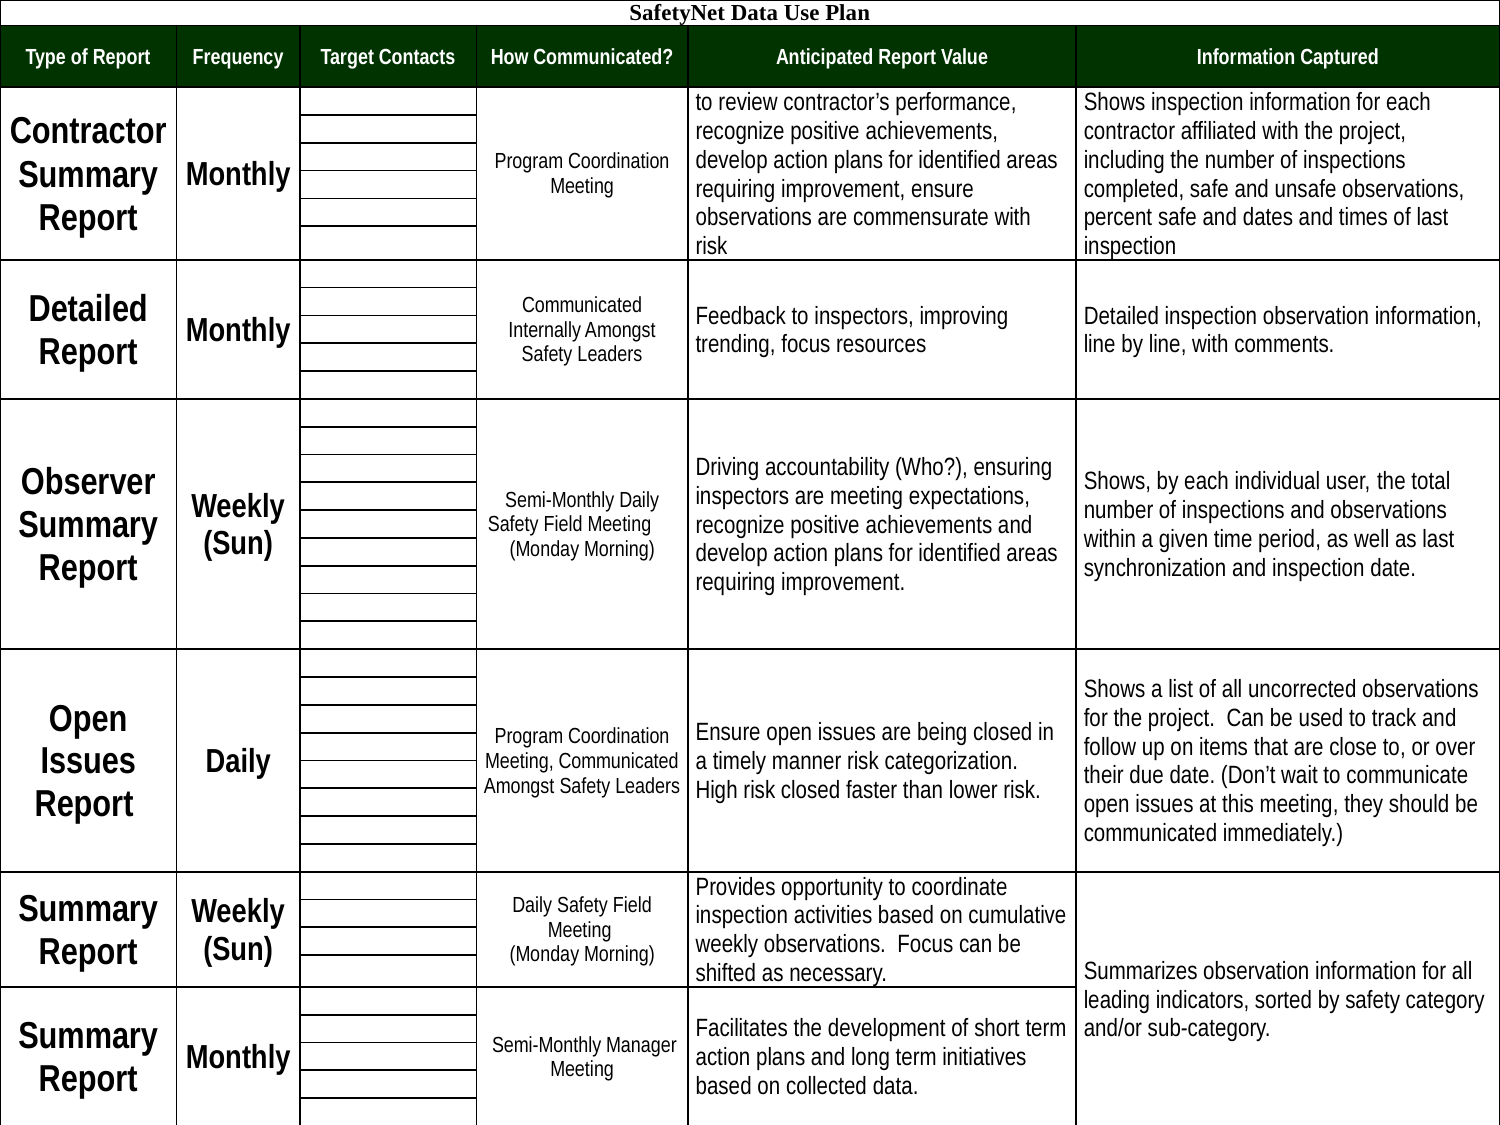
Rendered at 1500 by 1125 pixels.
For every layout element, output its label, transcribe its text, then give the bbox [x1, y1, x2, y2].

table_cell Provides opportunity to coordinate inspection activities based on cumulative weekly observations. Focus can be shifted as necessary. [689, 873, 1075, 986]
table_cell [301, 511, 476, 537]
table_cell [301, 372, 476, 398]
table_cell Weekly (Sun) [177, 873, 299, 986]
table_cell Summary Report [1, 988, 176, 1125]
table_cell Driving accountability (Who?), ensuring inspectors are meeting expectations, recognize positive achievements and develop action plans for identified areas requiring improvement. [689, 400, 1075, 648]
table_header SafetyNet Data Use Plan [1, 1, 1499, 25]
table_cell Program Coordination Meeting, Communicated Amongst Safety Leaders [477, 650, 687, 871]
table_cell Ensure open issues are being closed in a timely manner risk categorization. High risk closed faster than lower risk. [689, 650, 1075, 871]
table_cell [301, 1071, 476, 1097]
table_cell [301, 261, 476, 287]
table_cell Monthly [177, 261, 299, 398]
table_cell [301, 171, 476, 198]
table_cell [301, 706, 476, 732]
table_cell Daily Safety Field Meeting (Monday Morning) [477, 873, 687, 986]
table_cell [301, 144, 476, 170]
table_cell [301, 956, 476, 986]
table_cell [301, 1043, 476, 1069]
table_cell Monthly [177, 88, 299, 259]
table_cell [301, 845, 476, 871]
table_cell Program Coordination Meeting [477, 88, 687, 259]
table_cell [301, 227, 476, 259]
table_cell [301, 88, 476, 114]
table_cell Weekly (Sun) [177, 400, 299, 648]
table_cell Feedback to inspectors, improving trending, focus resources [689, 261, 1075, 398]
table_cell [301, 400, 476, 426]
table_cell [301, 650, 476, 676]
table_cell Shows, by each individual user, the total number of inspections and observations within a given time period, as well as last synchronization and inspection date. [1077, 400, 1499, 648]
table_cell [301, 288, 476, 315]
table_cell [301, 873, 476, 899]
table_cell [301, 900, 476, 926]
table_cell [301, 567, 476, 593]
table_cell [301, 199, 476, 225]
table_cell Target Contacts [301, 26, 476, 86]
table_cell [301, 761, 476, 787]
table_cell [301, 1099, 476, 1125]
table_cell [301, 678, 476, 704]
table_cell Semi-Monthly Daily Safety Field Meeting (Monday Morning) [477, 400, 687, 648]
table_cell Frequency [177, 26, 299, 86]
table_cell Detailed Report [1, 261, 176, 398]
table_cell Detailed inspection observation information, line by line, with comments. [1077, 261, 1499, 398]
table_cell [301, 428, 476, 454]
table_cell [301, 789, 476, 815]
table_cell [301, 455, 476, 481]
table_cell Observer Summary Report [1, 400, 176, 648]
table_cell Contractor Summary Report [1, 88, 176, 259]
table_cell to review contractor’s performance, recognize positive achievements, develop action plans for identified areas requiring improvement, ensure observations are commensurate with risk [689, 88, 1075, 259]
table_cell [301, 483, 476, 509]
table_cell Summarizes observation information for all leading indicators, sorted by safety category and/or sub-category. [1077, 873, 1499, 1125]
table_cell [301, 988, 476, 1014]
table_cell Daily [177, 650, 299, 871]
table_cell Summary Report [1, 873, 176, 986]
table_cell [301, 817, 476, 843]
table_cell Shows inspection information for each contractor affiliated with the project, including the number of inspections completed, safe and unsafe observations, percent safe and dates and times of last inspection [1077, 88, 1499, 259]
table_cell Facilitates the development of short term action plans and long term initiatives based on collected data. [689, 988, 1075, 1125]
table_cell Anticipated Report Value [689, 26, 1075, 86]
table_cell Communicated Internally Amongst Safety Leaders [477, 261, 687, 398]
table_cell Open Issues Report [1, 650, 176, 871]
table_cell Semi-Monthly Manager Meeting [477, 988, 687, 1125]
table_cell [301, 622, 476, 648]
table_cell [301, 1016, 476, 1042]
table_cell [301, 594, 476, 620]
table_cell [301, 928, 476, 954]
table_cell Shows a list of all uncorrected observations for the project. Can be used to track and follow up on items that are close to, or over their due date. (Don’t wait to communicate open issues at this meeting, they should be communicated immediately.) [1077, 650, 1499, 871]
table_cell [301, 344, 476, 370]
table_cell How Communicated? [477, 26, 687, 86]
table_cell [301, 539, 476, 565]
table_cell Monthly [177, 988, 299, 1125]
table_cell Type of Report [1, 26, 176, 86]
table_cell [301, 116, 476, 142]
table_cell [301, 316, 476, 342]
table_cell Information Captured [1077, 26, 1499, 86]
table_cell [301, 734, 476, 760]
